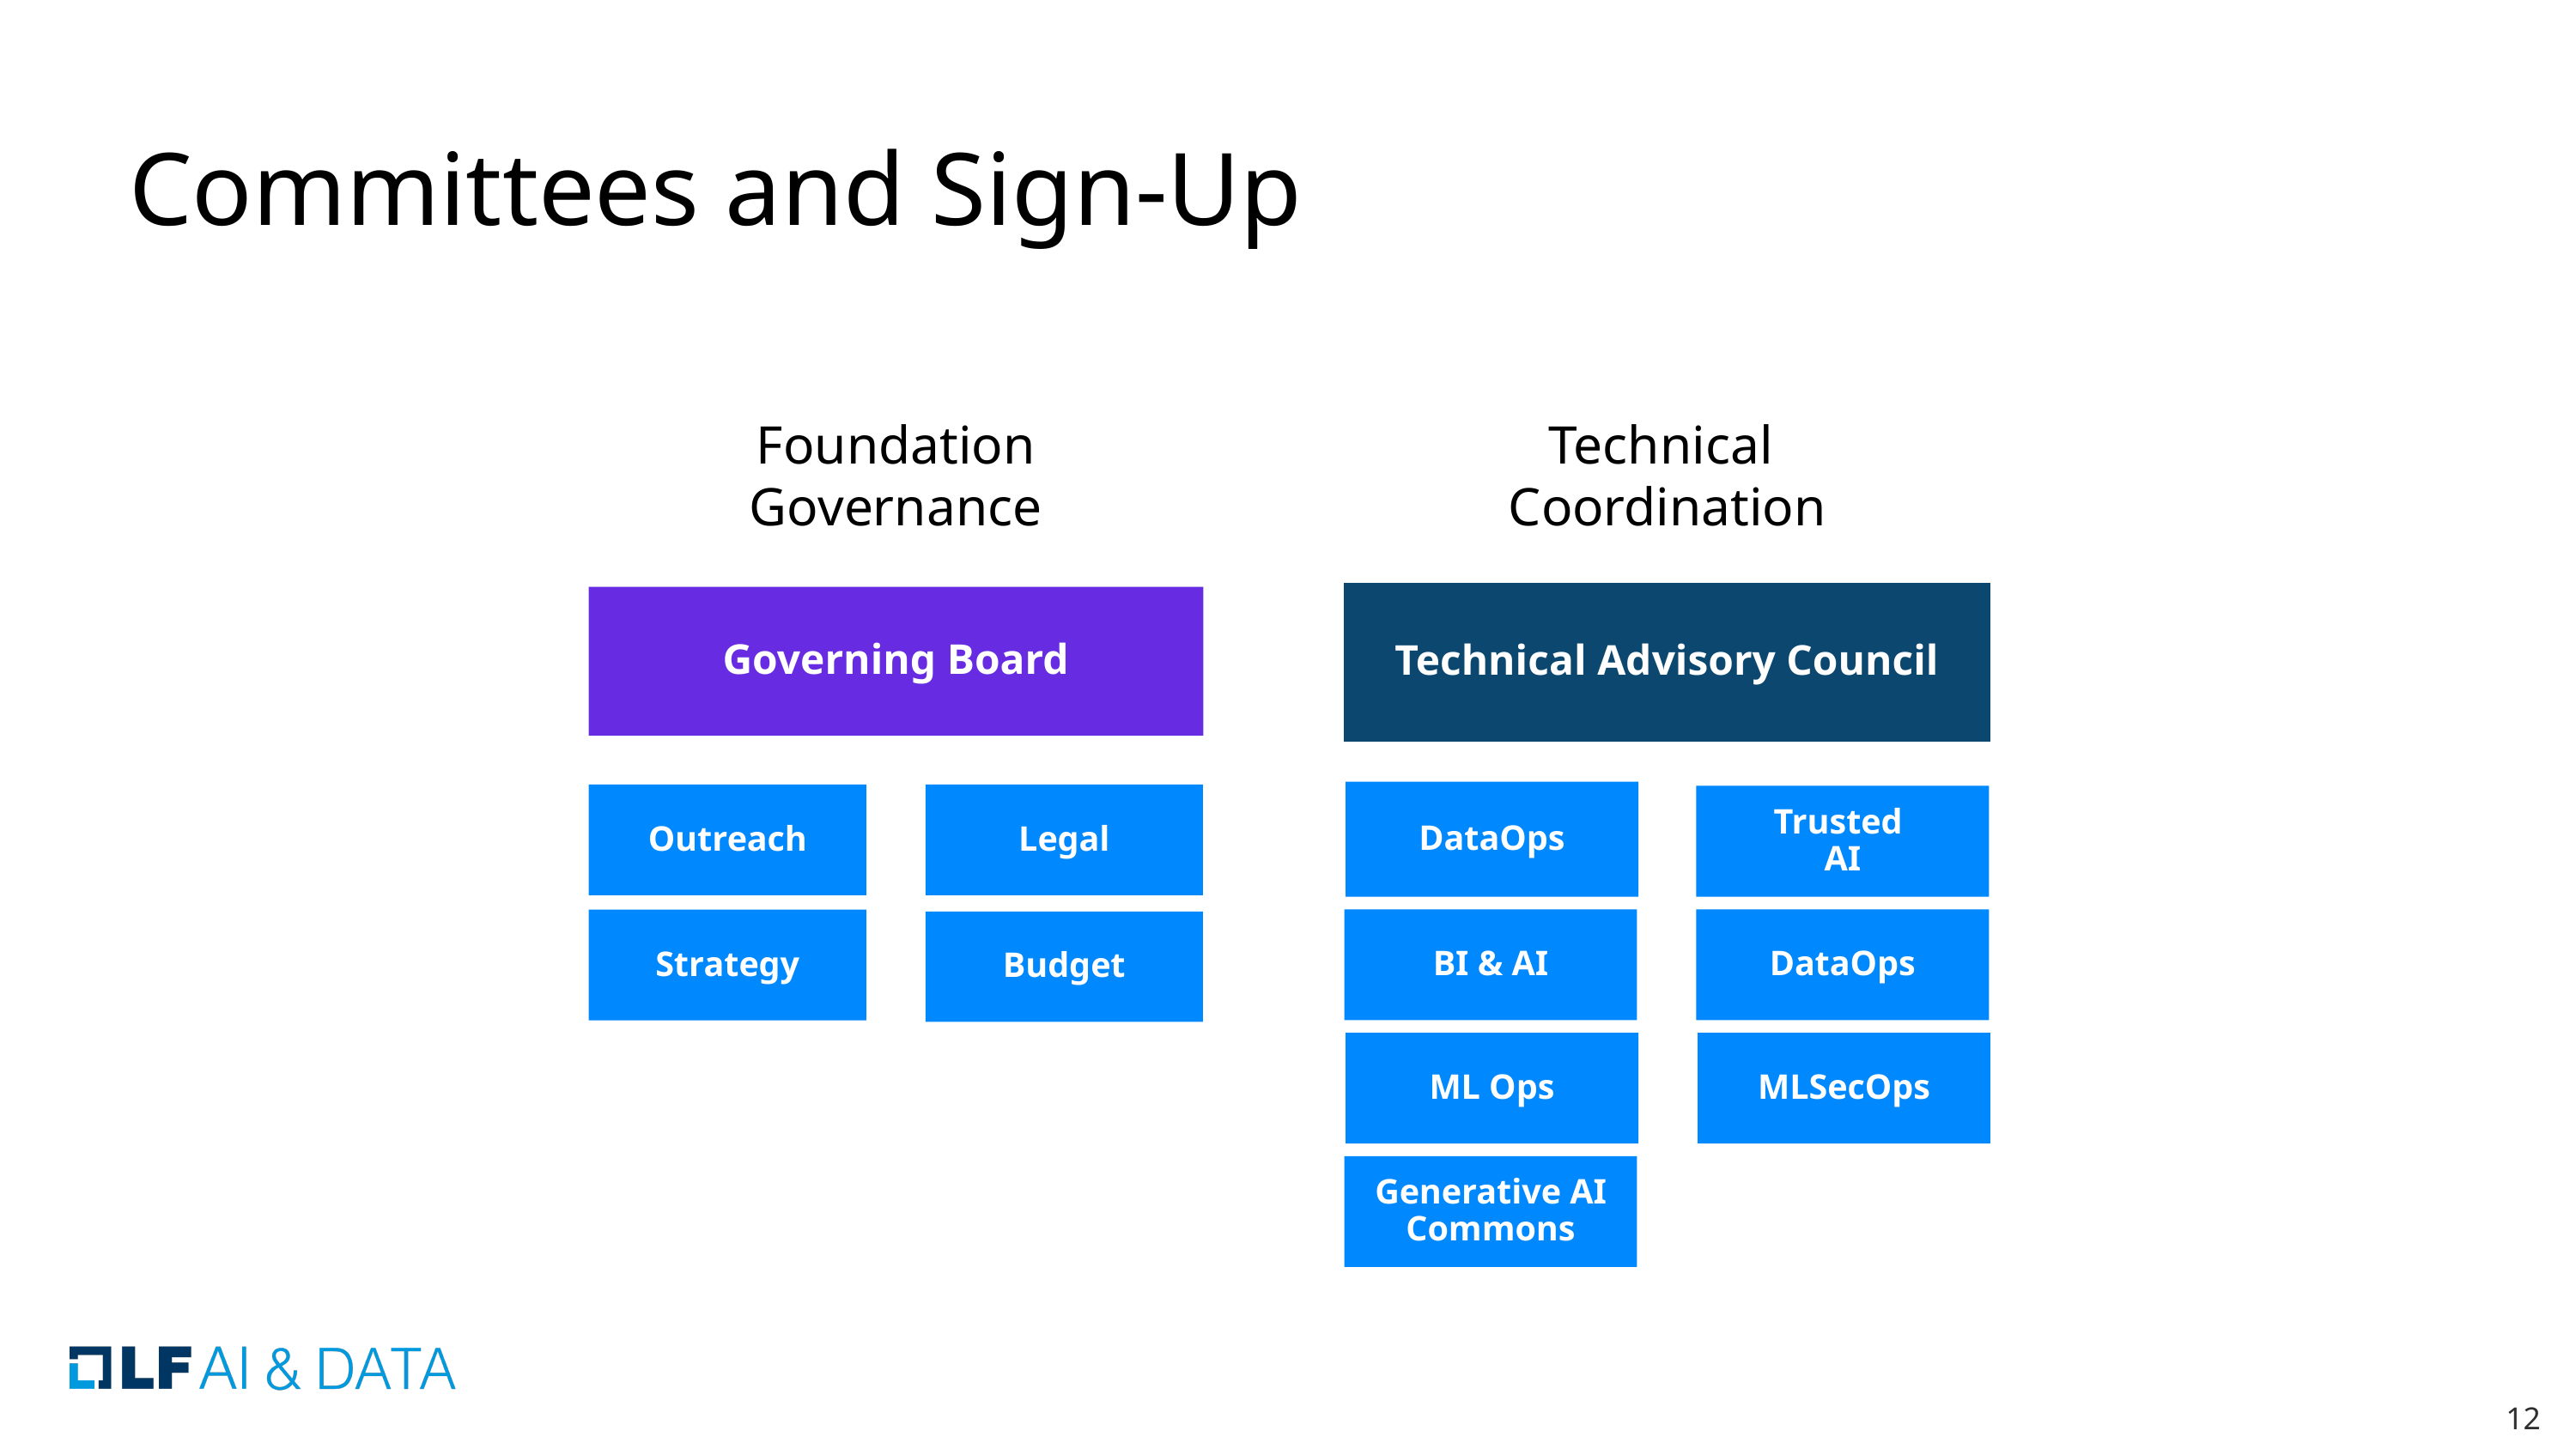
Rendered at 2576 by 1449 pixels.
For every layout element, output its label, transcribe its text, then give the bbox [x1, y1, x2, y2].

text_box DataOps [1346, 781, 1639, 897]
text_box ‹#› [2482, 1391, 2561, 1449]
text_box Budget [925, 911, 1203, 1022]
text_box Foundation Governance [588, 402, 1204, 583]
text_box ML Ops [1346, 1033, 1639, 1144]
text_box DataOps [1696, 909, 1990, 1021]
text_box Generative AI Commons [1344, 1155, 1637, 1267]
text_box Legal [925, 784, 1203, 895]
text_box Governing Board [588, 586, 1204, 736]
text_box Technical Coordination [1345, 402, 1990, 583]
text_box Strategy [588, 909, 866, 1021]
text_box MLSecOps [1698, 1033, 1990, 1144]
text_box Technical Advisory Council [1344, 583, 1990, 742]
text_box Outreach [588, 784, 866, 895]
picture [61, 1341, 461, 1397]
title Committees and Sign-Up [129, 124, 2530, 287]
text_box BI & AI [1344, 909, 1637, 1021]
text_box Trusted AI [1696, 785, 1990, 897]
